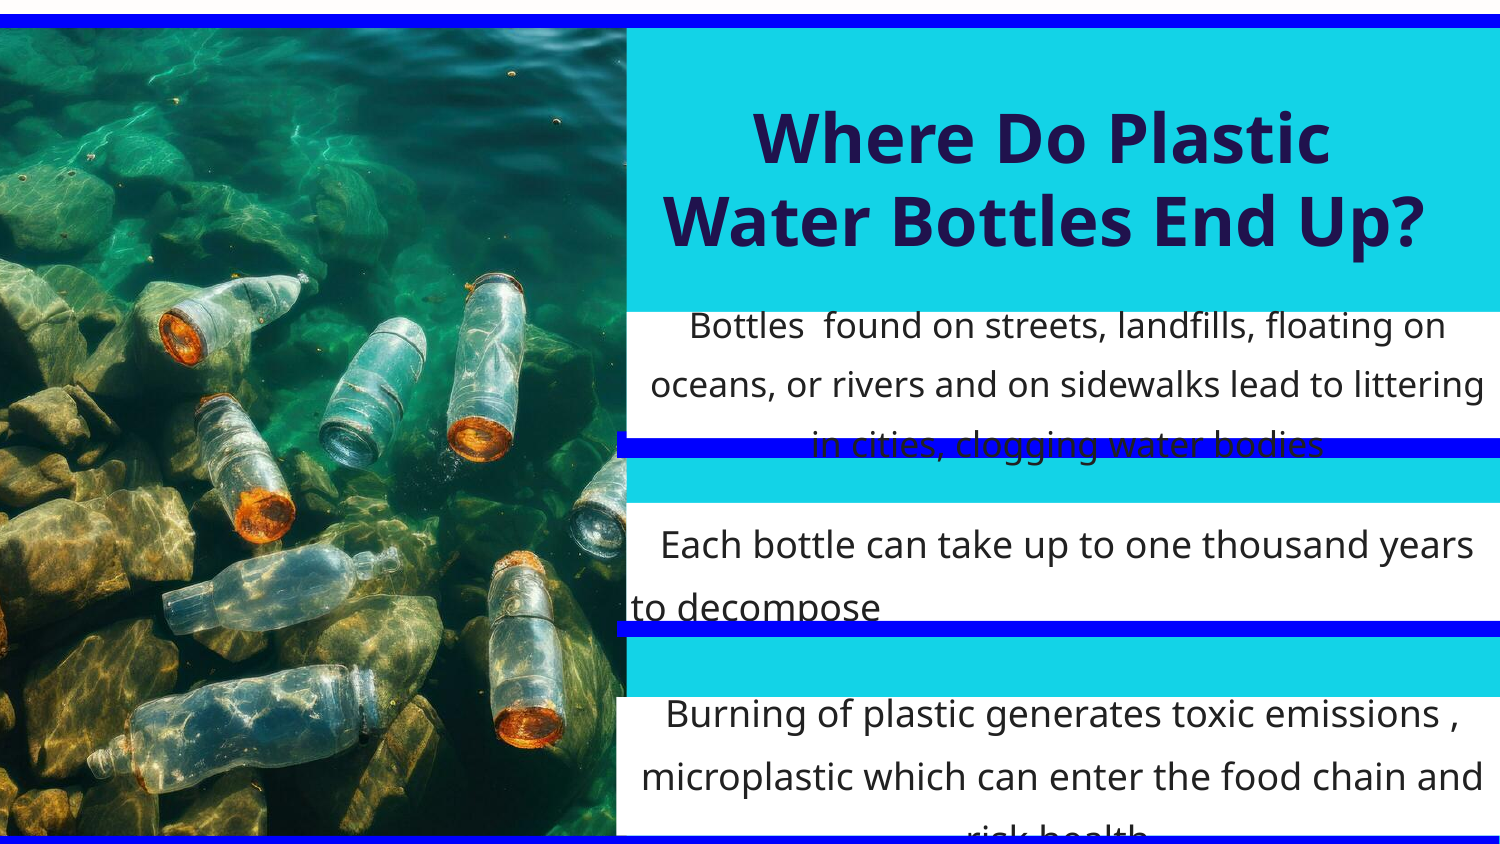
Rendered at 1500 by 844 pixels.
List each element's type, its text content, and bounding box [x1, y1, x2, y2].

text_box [0, 0, 1500, 15]
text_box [0, 835, 1500, 844]
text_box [616, 620, 1500, 638]
picture [0, 29, 627, 835]
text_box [626, 502, 1500, 620]
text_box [616, 431, 1500, 459]
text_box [626, 311, 1500, 439]
text_box Where Do Plastic Water Bottles End Up? [646, 80, 1488, 276]
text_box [616, 696, 1500, 835]
